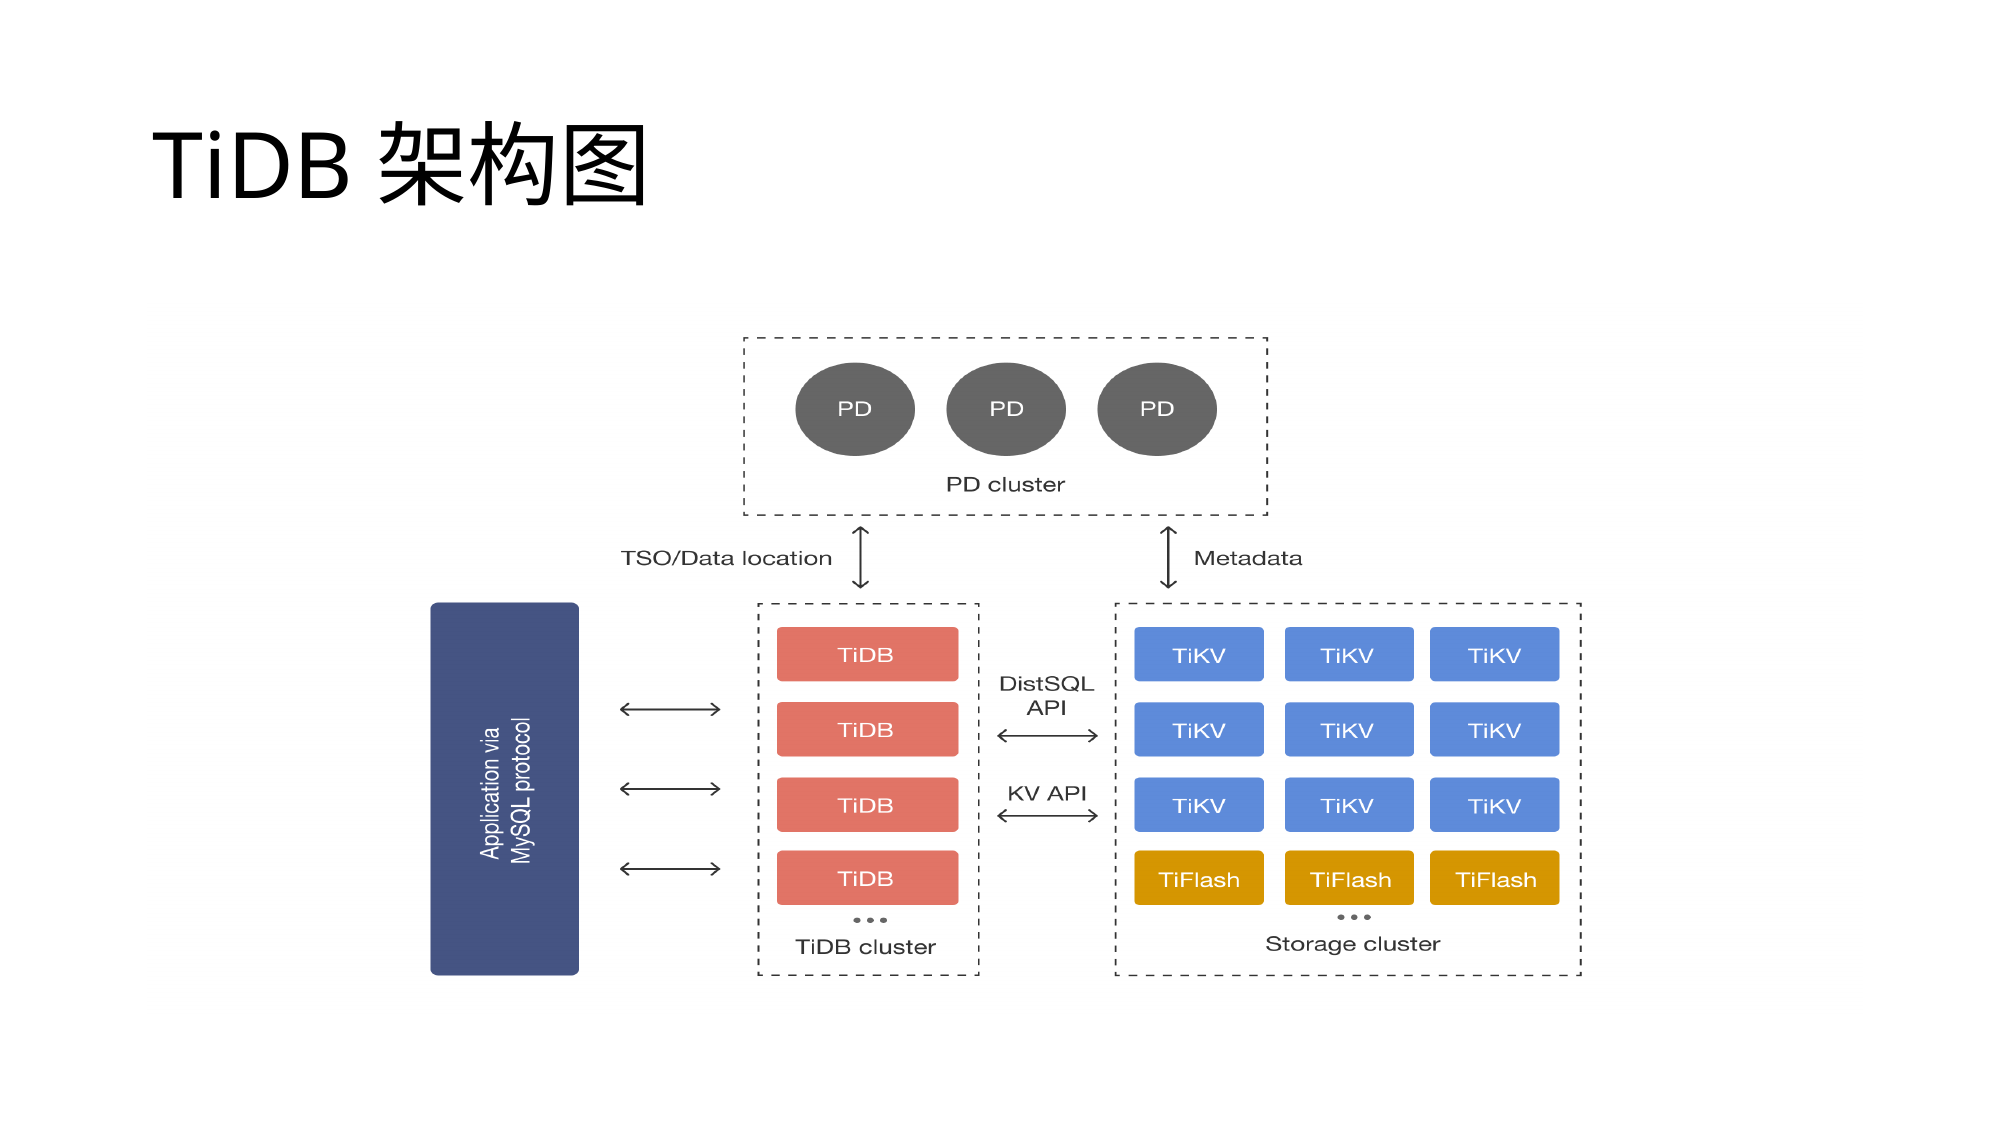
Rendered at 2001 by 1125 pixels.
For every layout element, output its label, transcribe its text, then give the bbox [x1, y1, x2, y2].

title TiDB架构图 [137, 59, 1863, 278]
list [147, 299, 1863, 1014]
